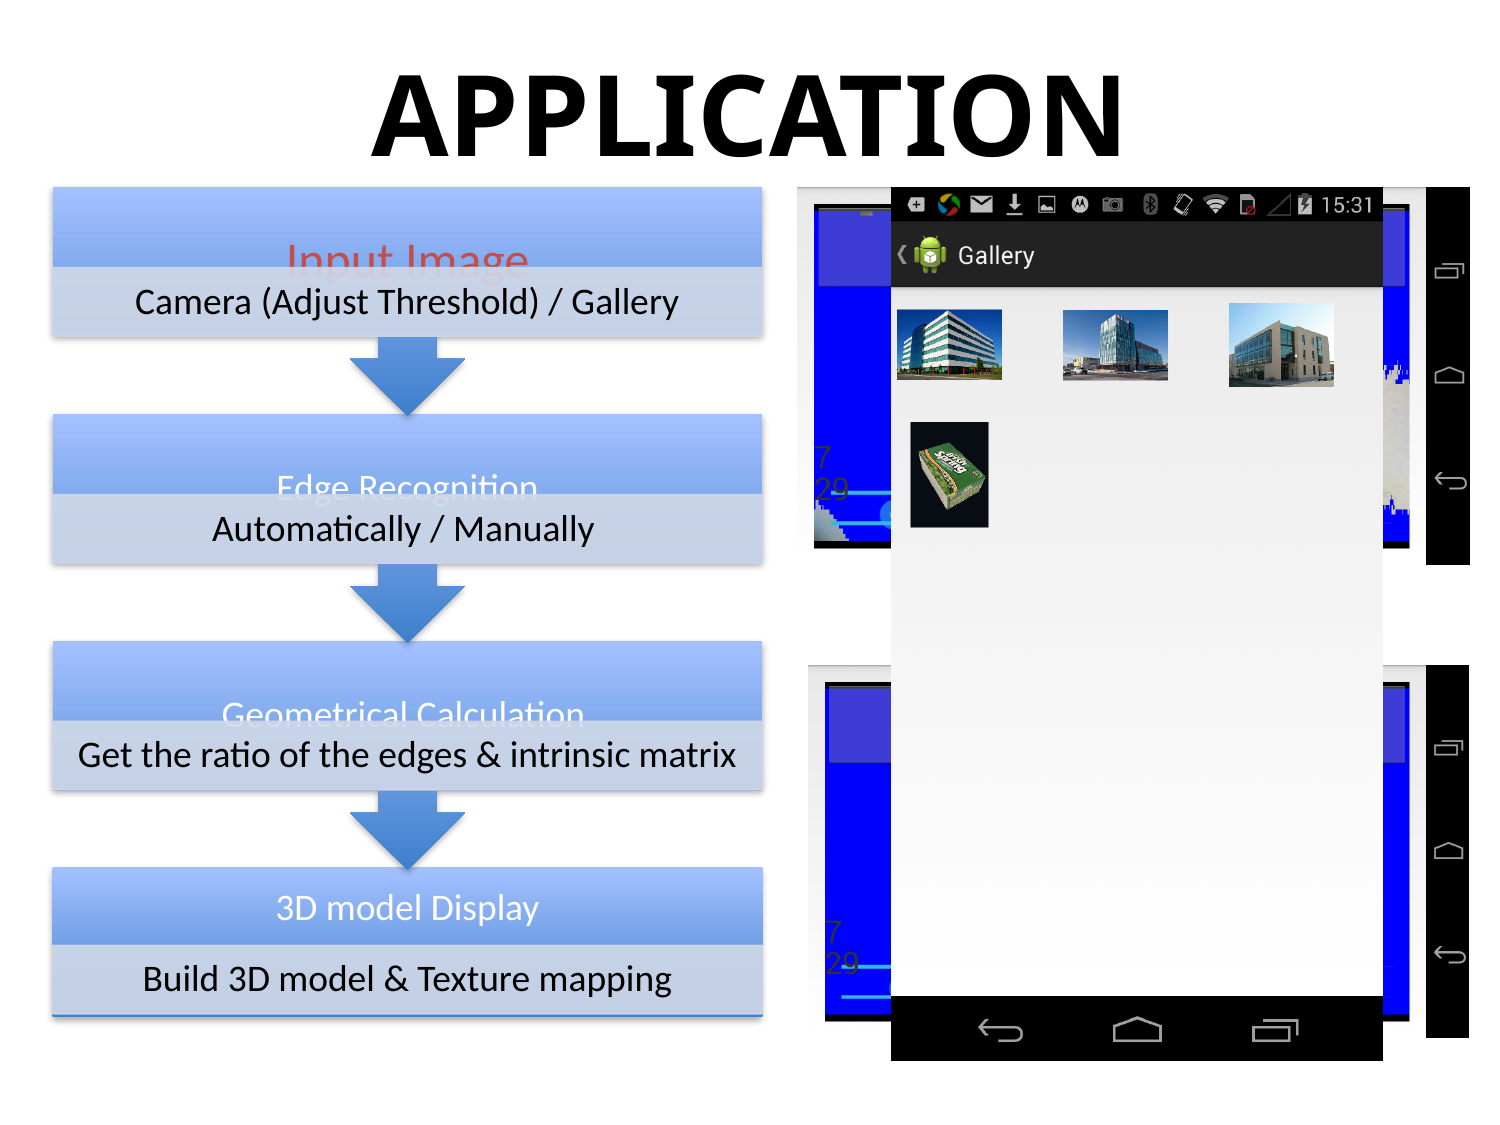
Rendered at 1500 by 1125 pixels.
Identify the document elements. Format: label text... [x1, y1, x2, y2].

picture [797, 186, 1470, 1061]
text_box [52, 186, 763, 1018]
title Application [75, 18, 1425, 206]
